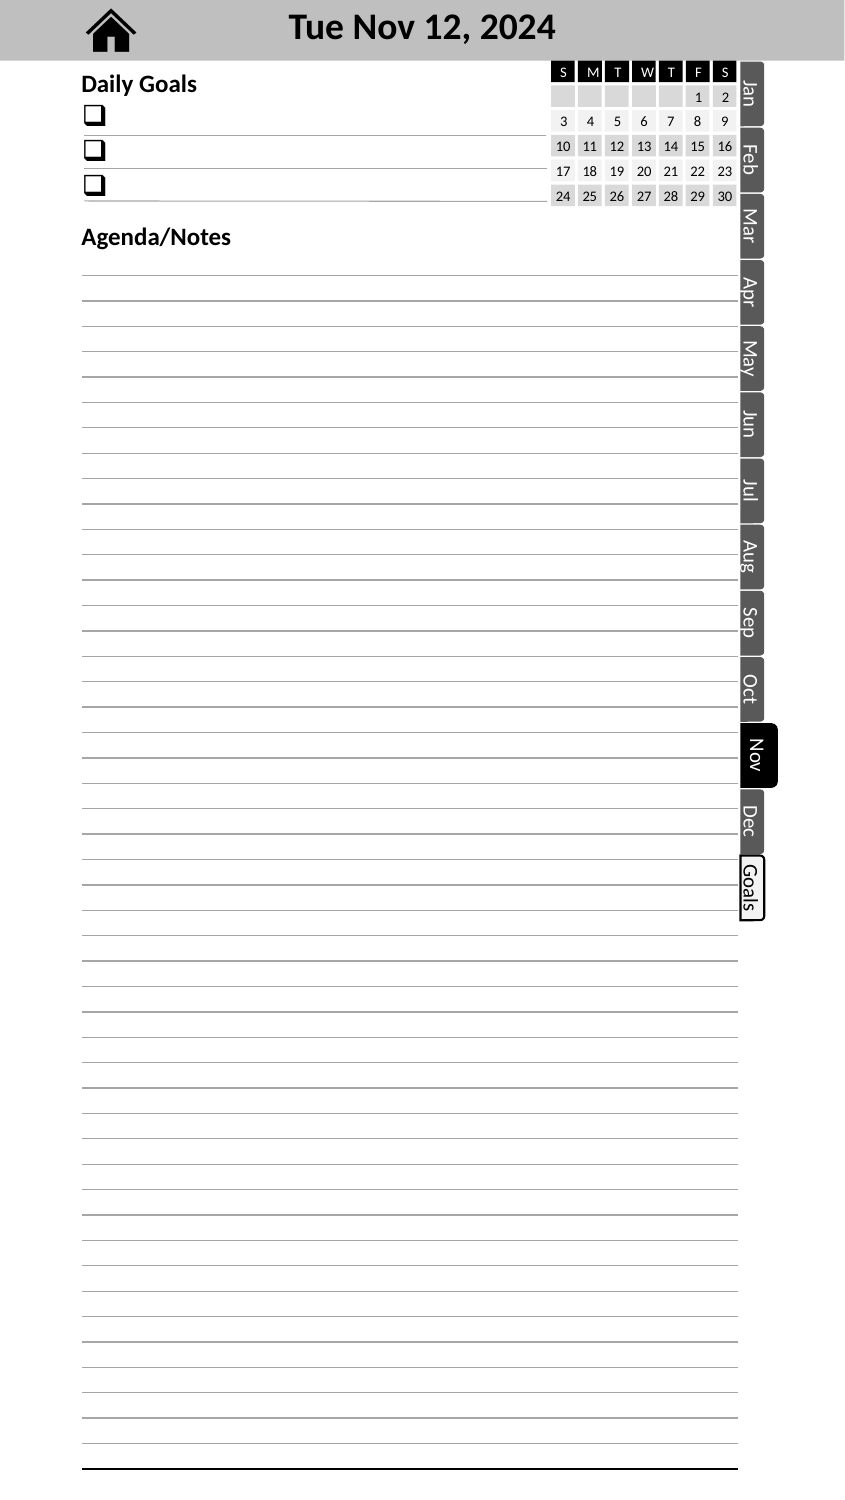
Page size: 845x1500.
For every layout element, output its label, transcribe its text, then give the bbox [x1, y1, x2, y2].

picture [82, 1, 140, 59]
list Tue Nov 12, 2024 [190, 0, 655, 61]
